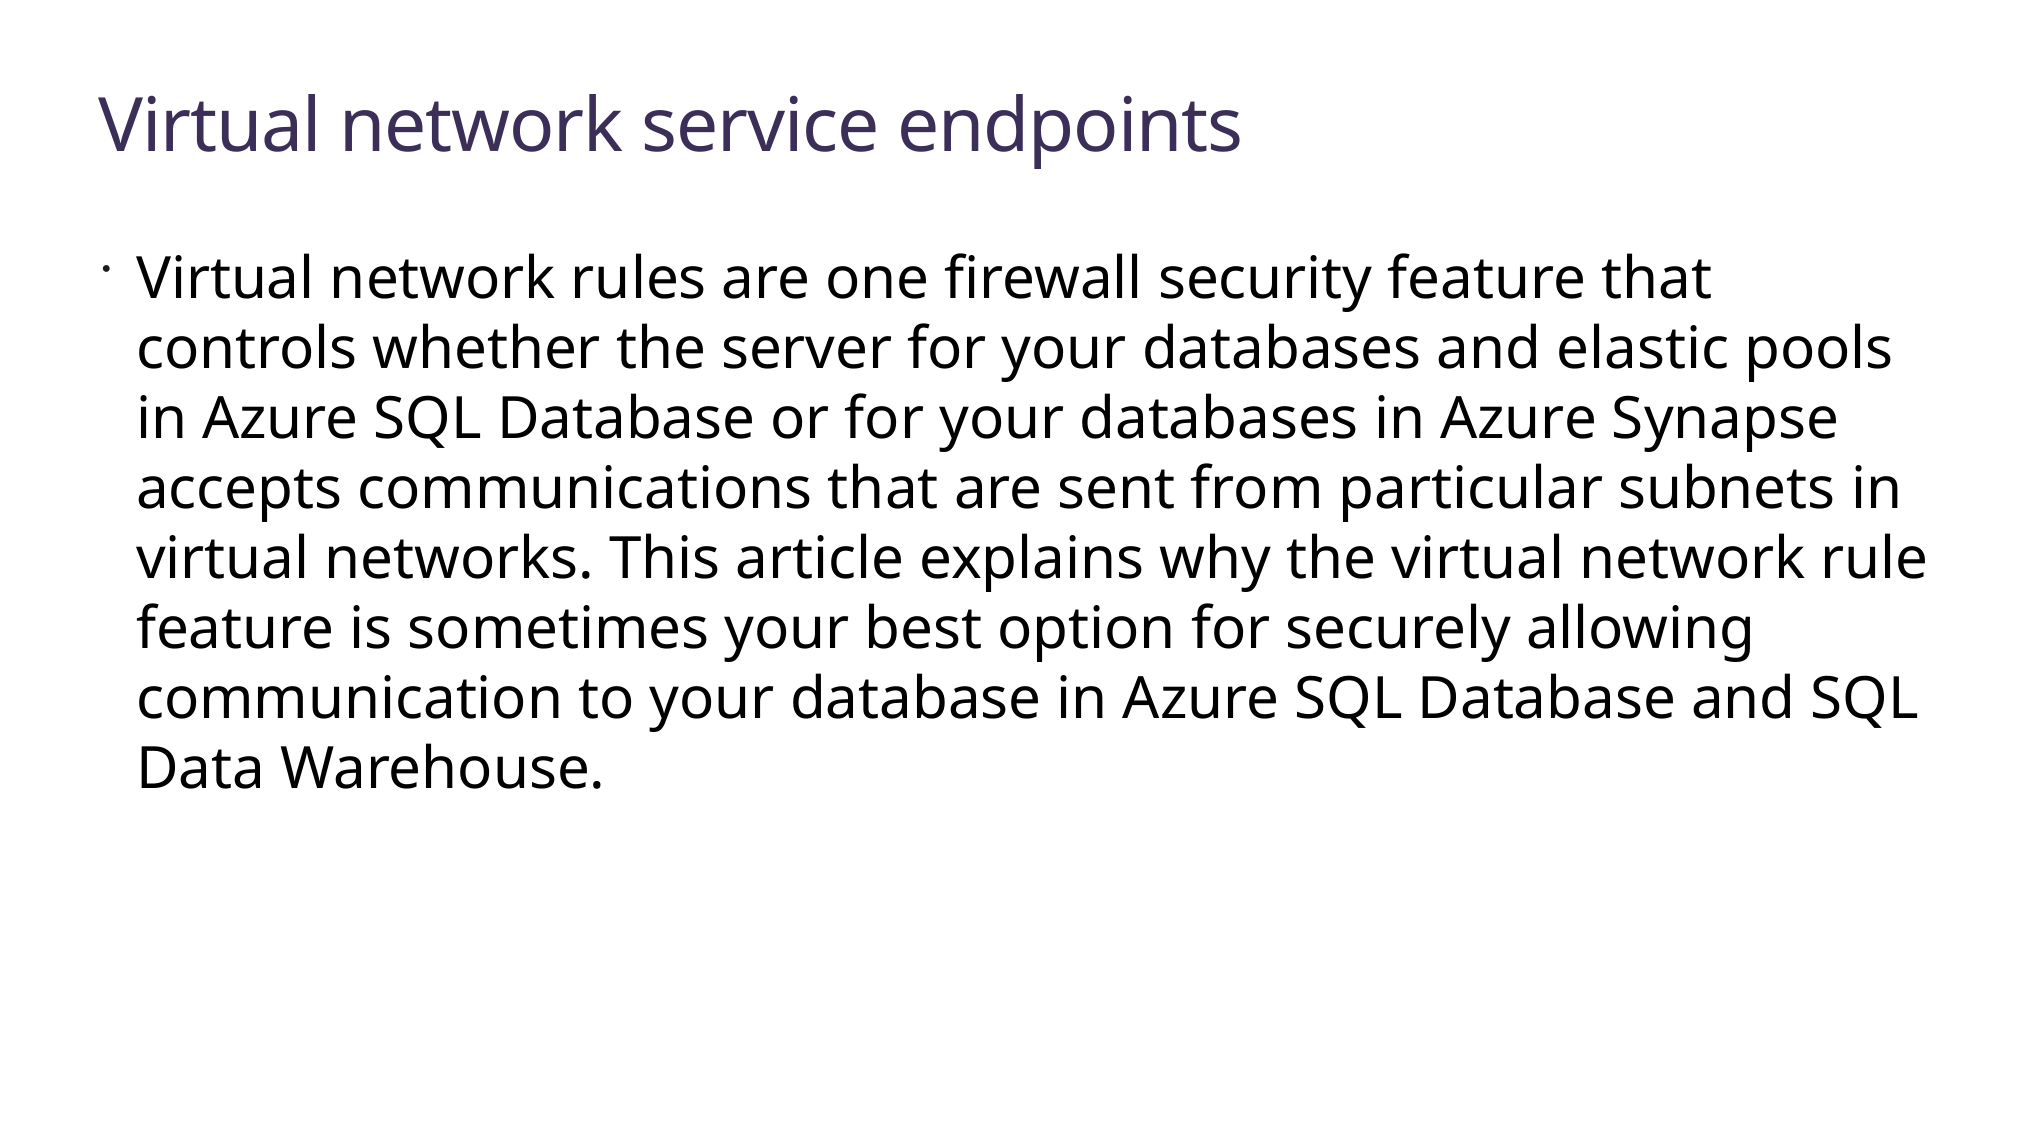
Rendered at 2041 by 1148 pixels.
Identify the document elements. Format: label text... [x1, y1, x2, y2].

list Virtual network rules are one firewall security feature that controls whether the server for your databases and elastic pools in Azure SQL Database or for your databases in Azure Synapse accepts communications that are sent from particular subnets in virtual networks. This article explains why the virtual network rule feature is sometimes your best option for securely allowing communication to your database in Azure SQL Database and SQL Data Warehouse. [97, 240, 1942, 735]
title Virtual network service endpoints [98, 76, 1943, 170]
